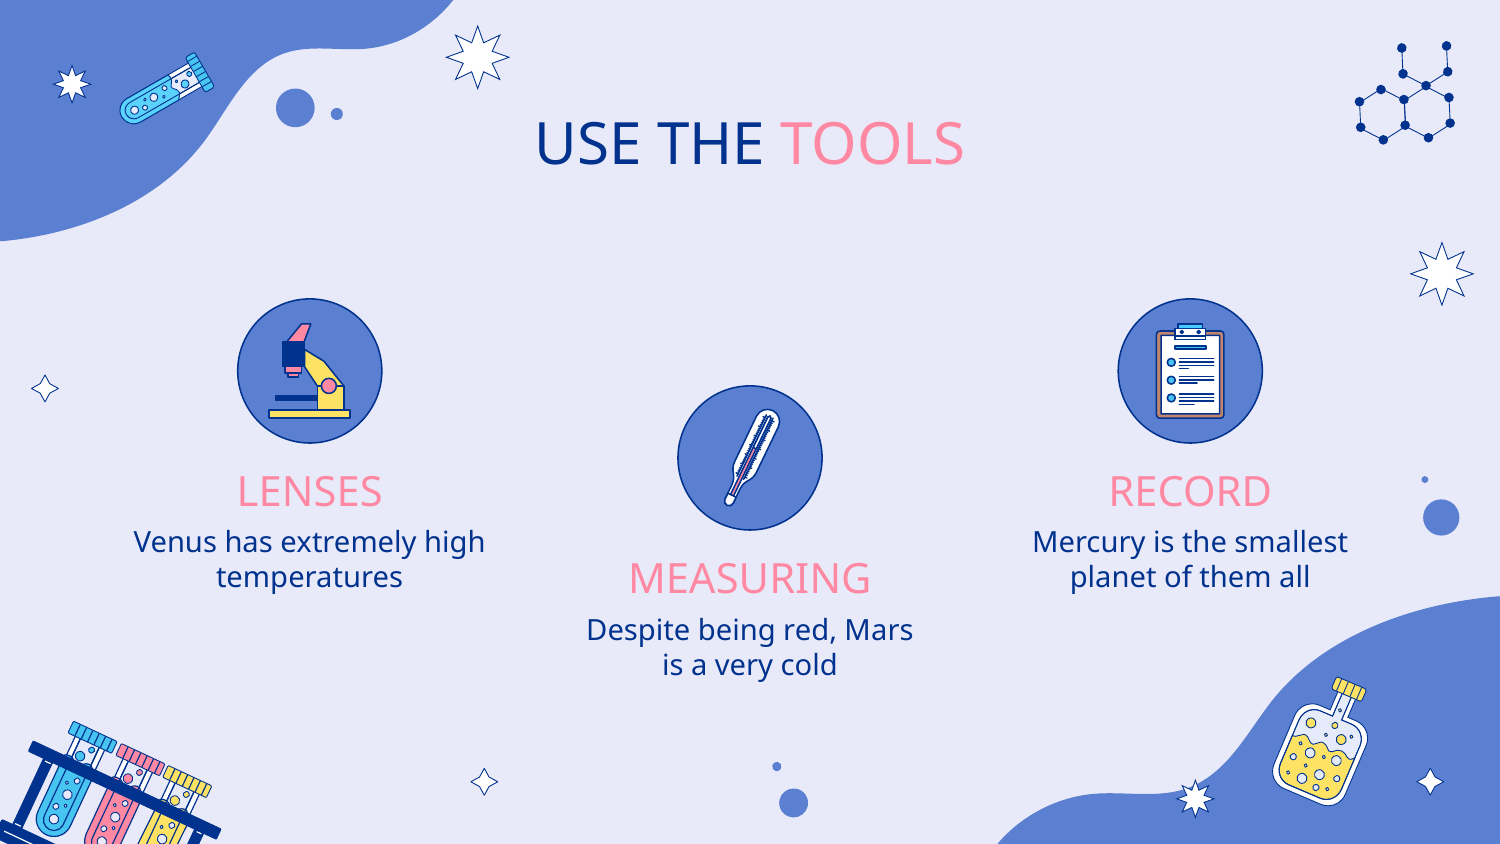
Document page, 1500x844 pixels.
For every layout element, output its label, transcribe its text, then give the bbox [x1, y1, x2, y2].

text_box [1156, 323, 1225, 419]
title LENSES [118, 454, 502, 518]
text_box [268, 323, 351, 419]
text_box [677, 385, 823, 531]
text_box [237, 298, 382, 444]
subtitle Mercury is the smallest planet of them all [998, 518, 1382, 599]
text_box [715, 405, 784, 511]
title MEASURING [558, 542, 942, 606]
subtitle Venus has extremely high temperatures [118, 518, 502, 599]
title USE THE TOOLS [118, 88, 1382, 183]
title RECORD [998, 454, 1382, 518]
subtitle Despite being red, Mars is a very cold [558, 606, 942, 686]
text_box [1118, 298, 1263, 444]
